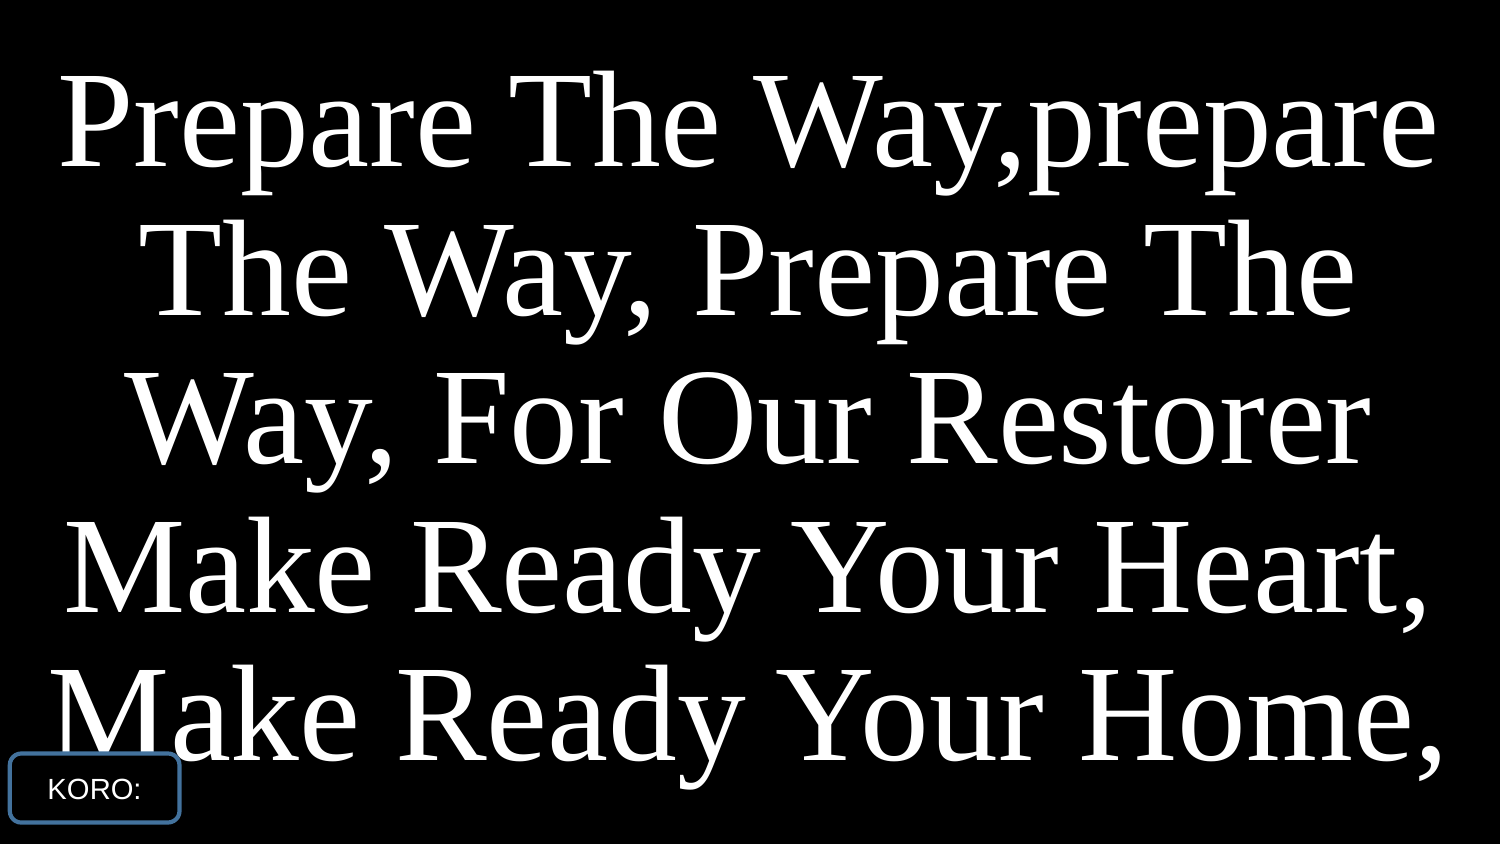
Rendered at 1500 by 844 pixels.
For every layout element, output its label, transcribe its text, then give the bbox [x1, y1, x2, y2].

title Prepare The Way,prepare The Way, Prepare The Way, For Our Restorer Make Ready Your Heart, Make Ready Your Home, [19, 15, 1479, 823]
text_box KORO: [7, 751, 182, 825]
